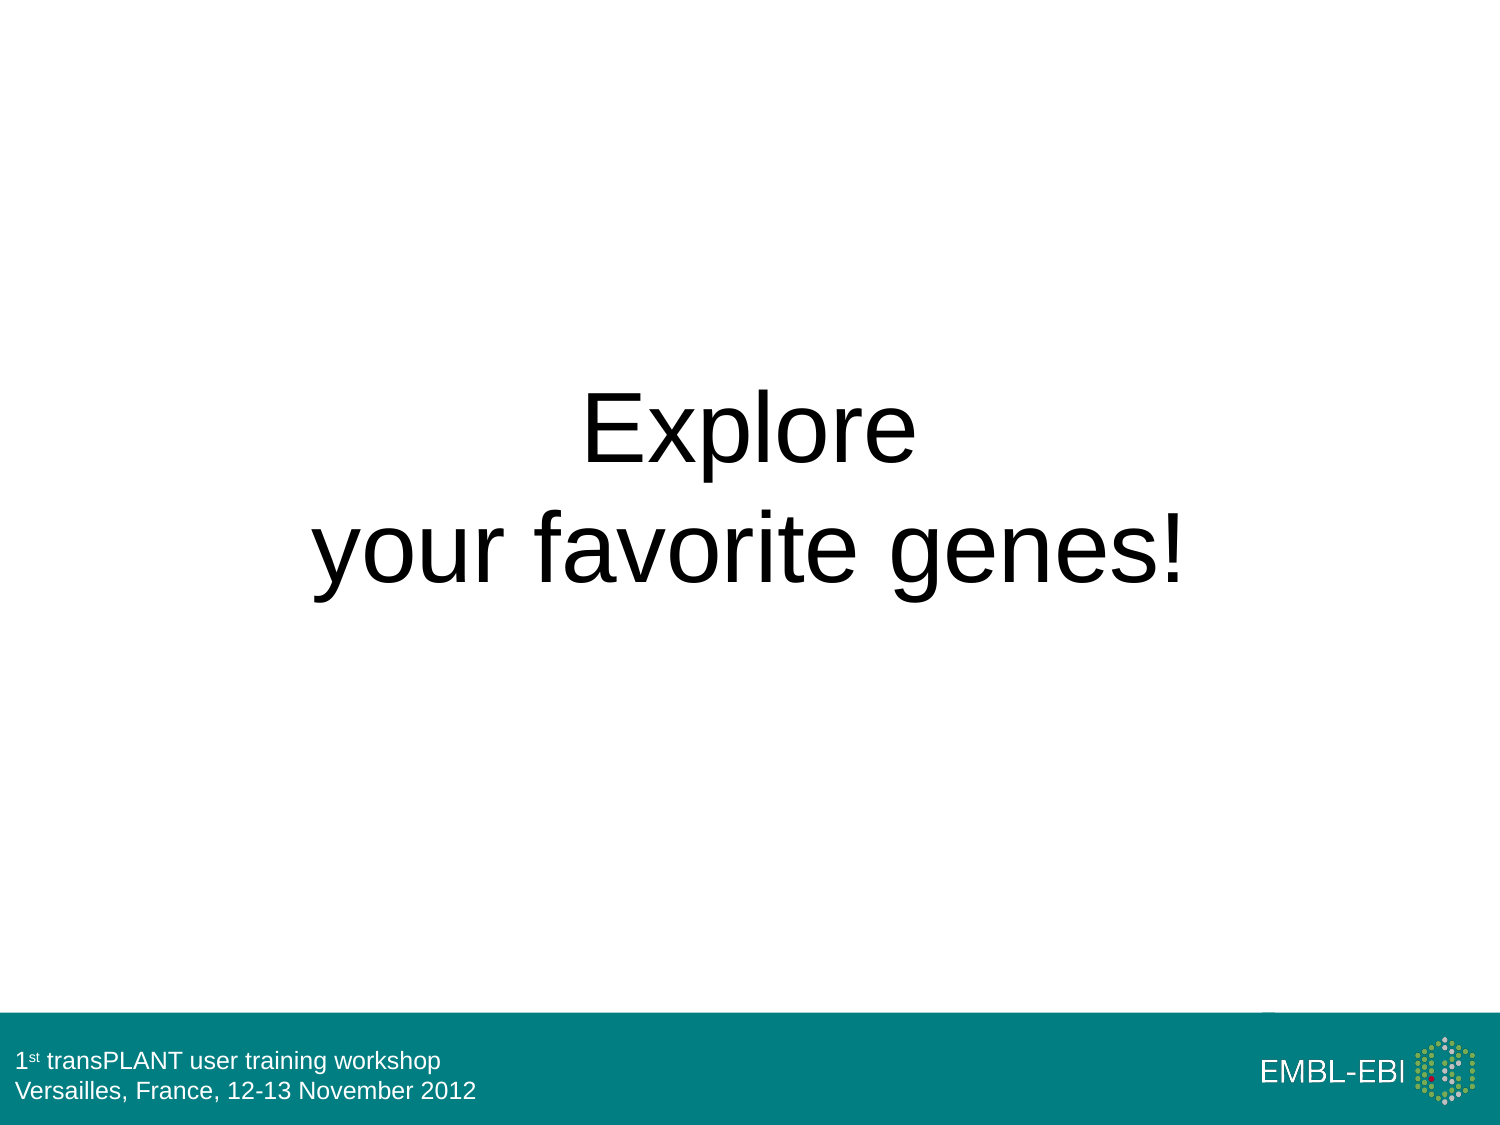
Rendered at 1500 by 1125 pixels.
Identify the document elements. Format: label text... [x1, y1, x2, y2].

title Explore your favorite genes! [112, 362, 1388, 513]
picture [1262, 1037, 1475, 1105]
